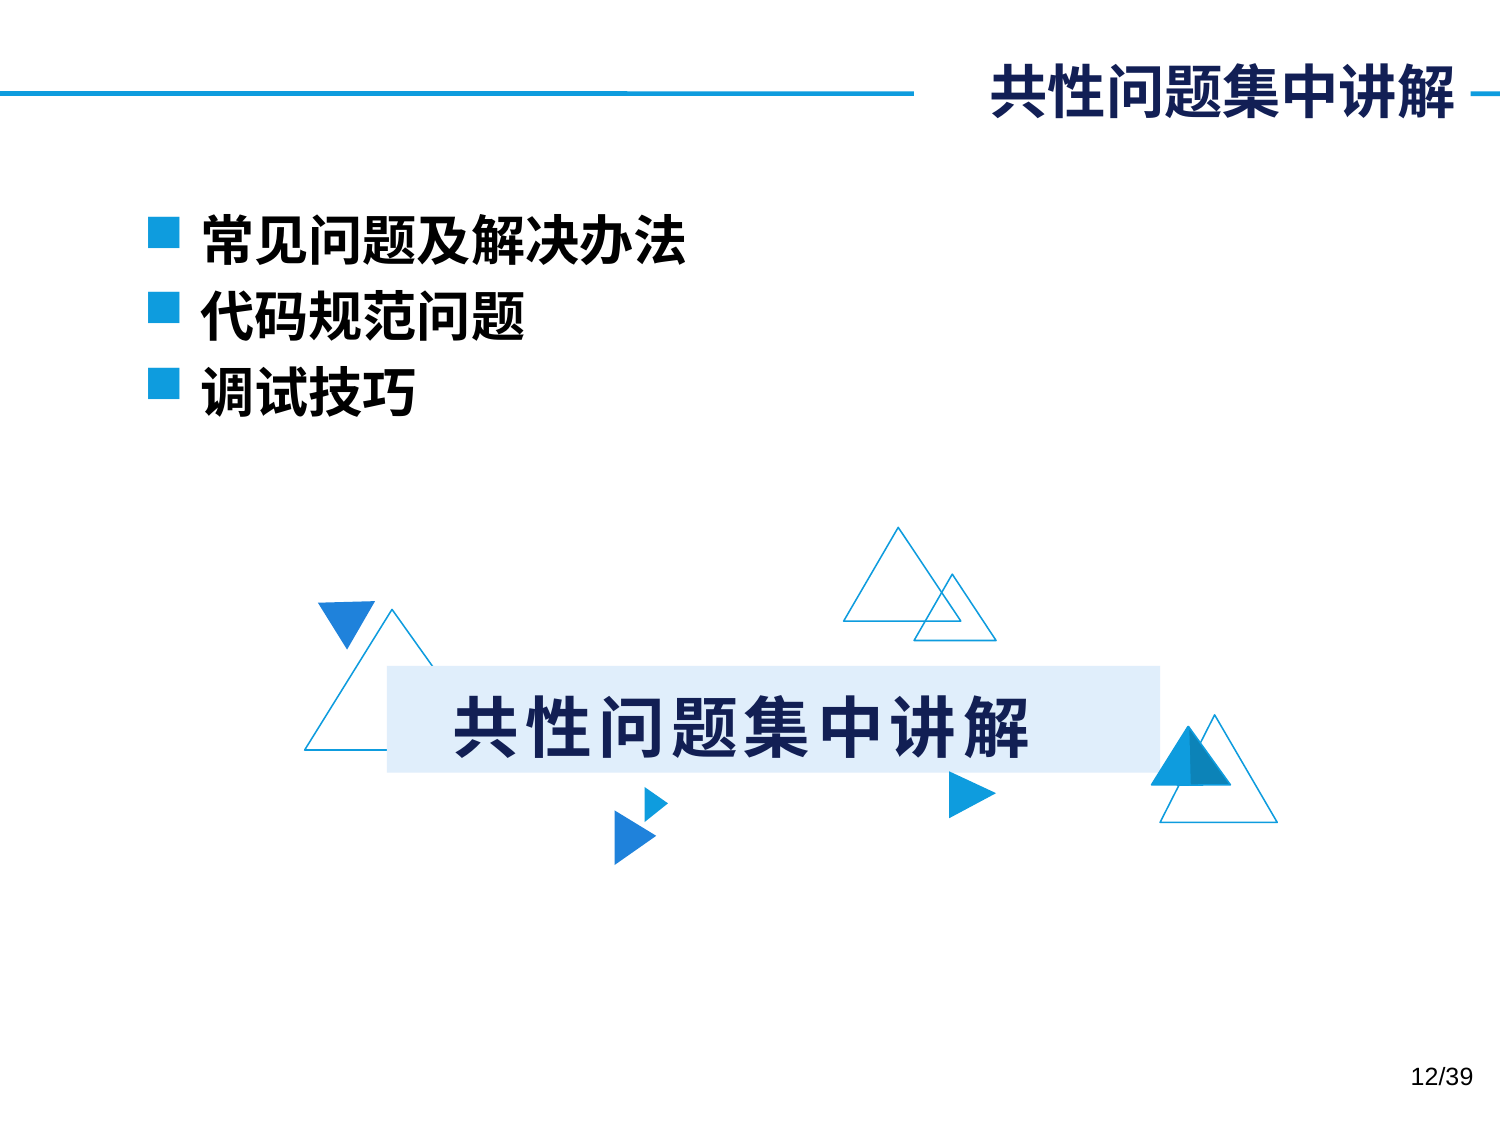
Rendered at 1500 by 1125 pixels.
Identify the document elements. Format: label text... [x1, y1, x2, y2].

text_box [304, 527, 1278, 866]
list 常见问题及解决办法 代码规范问题 调试技巧 [128, 199, 1383, 1043]
slide_number 12/39 [1138, 1053, 1489, 1114]
title 共性问题集中讲解 [914, 46, 1471, 133]
